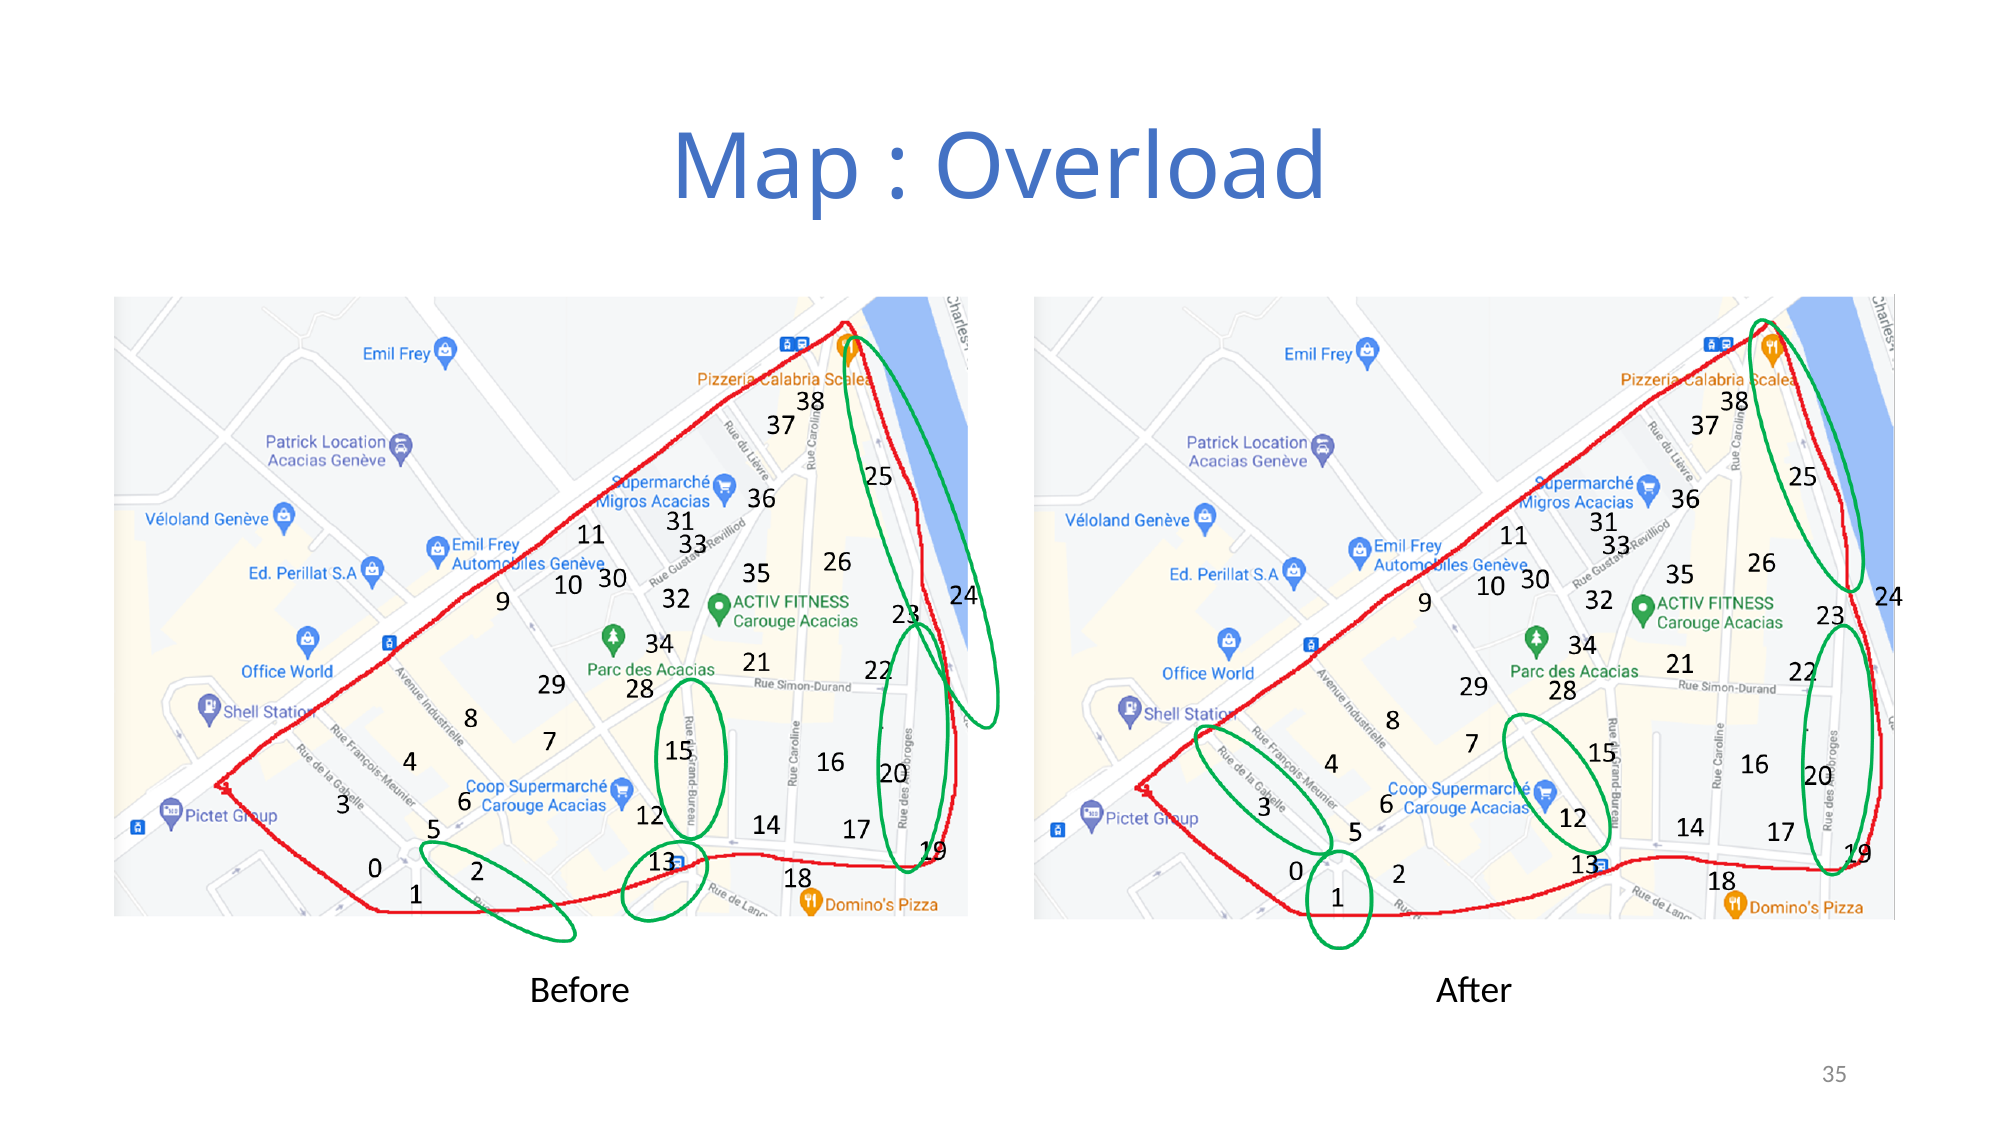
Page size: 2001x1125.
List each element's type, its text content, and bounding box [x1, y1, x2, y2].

slide_number 35 [1412, 1042, 1863, 1103]
text_box Before [514, 958, 704, 1018]
picture [1034, 294, 1921, 950]
picture [114, 294, 1000, 943]
text_box After [1421, 958, 1610, 1018]
title Map : Overload [137, 59, 1863, 278]
